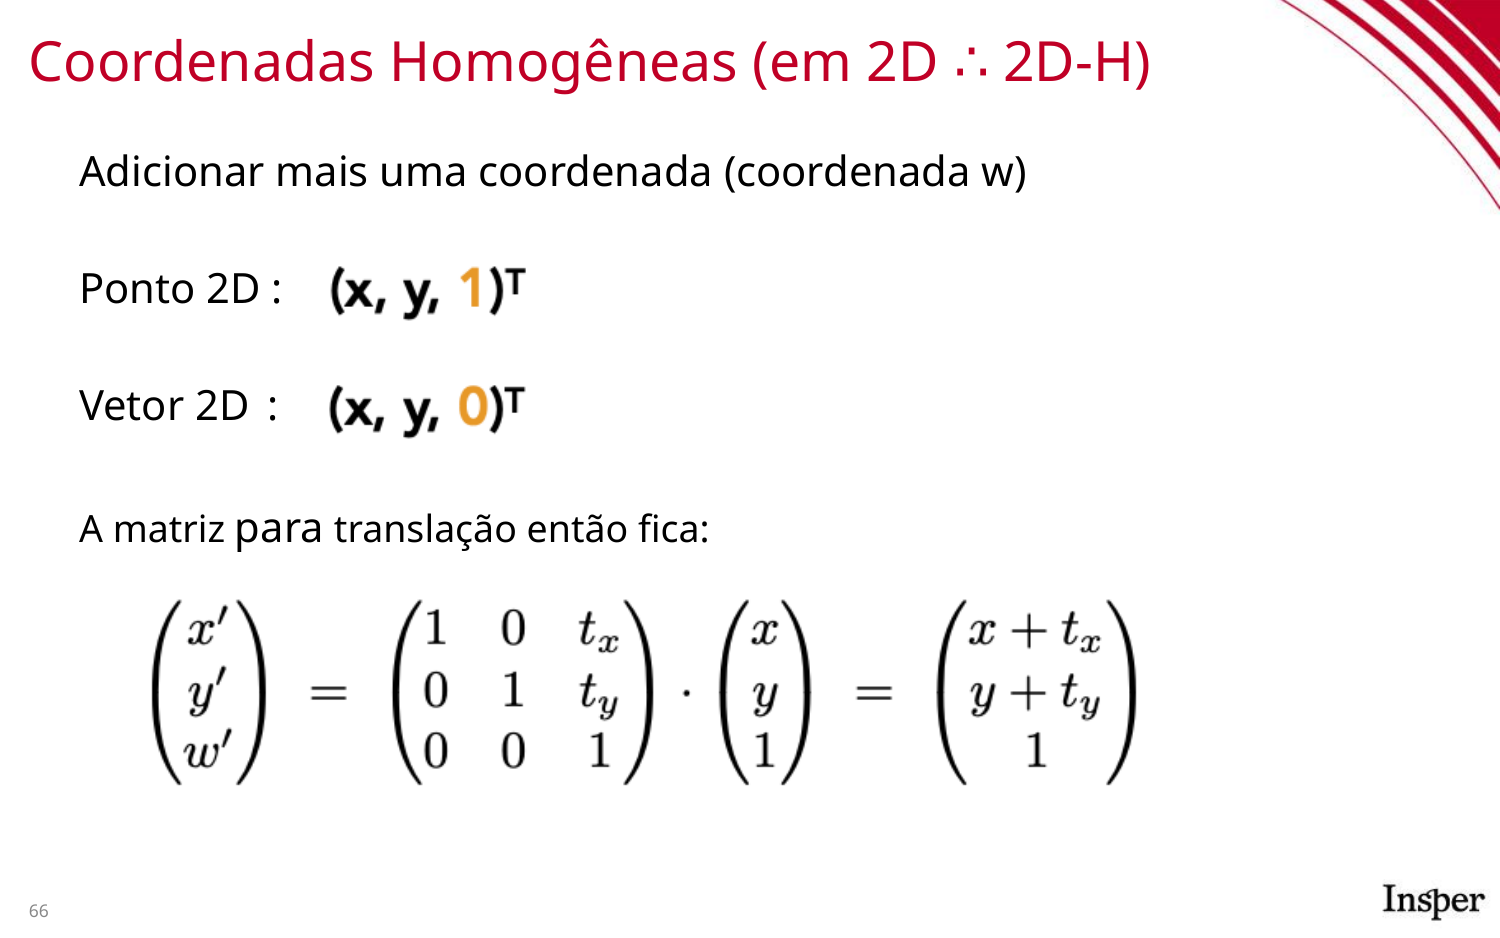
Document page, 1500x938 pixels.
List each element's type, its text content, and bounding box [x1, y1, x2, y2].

slide_number 66 [0, 887, 78, 938]
text_box A matriz para translação então fica: [64, 493, 788, 560]
title Coordenadas Homogêneas (em 2D ∴ 2D-H) [13, 18, 1397, 104]
list Adicionar mais uma coordenada (coordenada w) Ponto 2D : Vetor 2D : [64, 137, 1447, 469]
picture [324, 377, 532, 446]
picture [131, 0, 1500, 938]
picture [324, 256, 532, 327]
